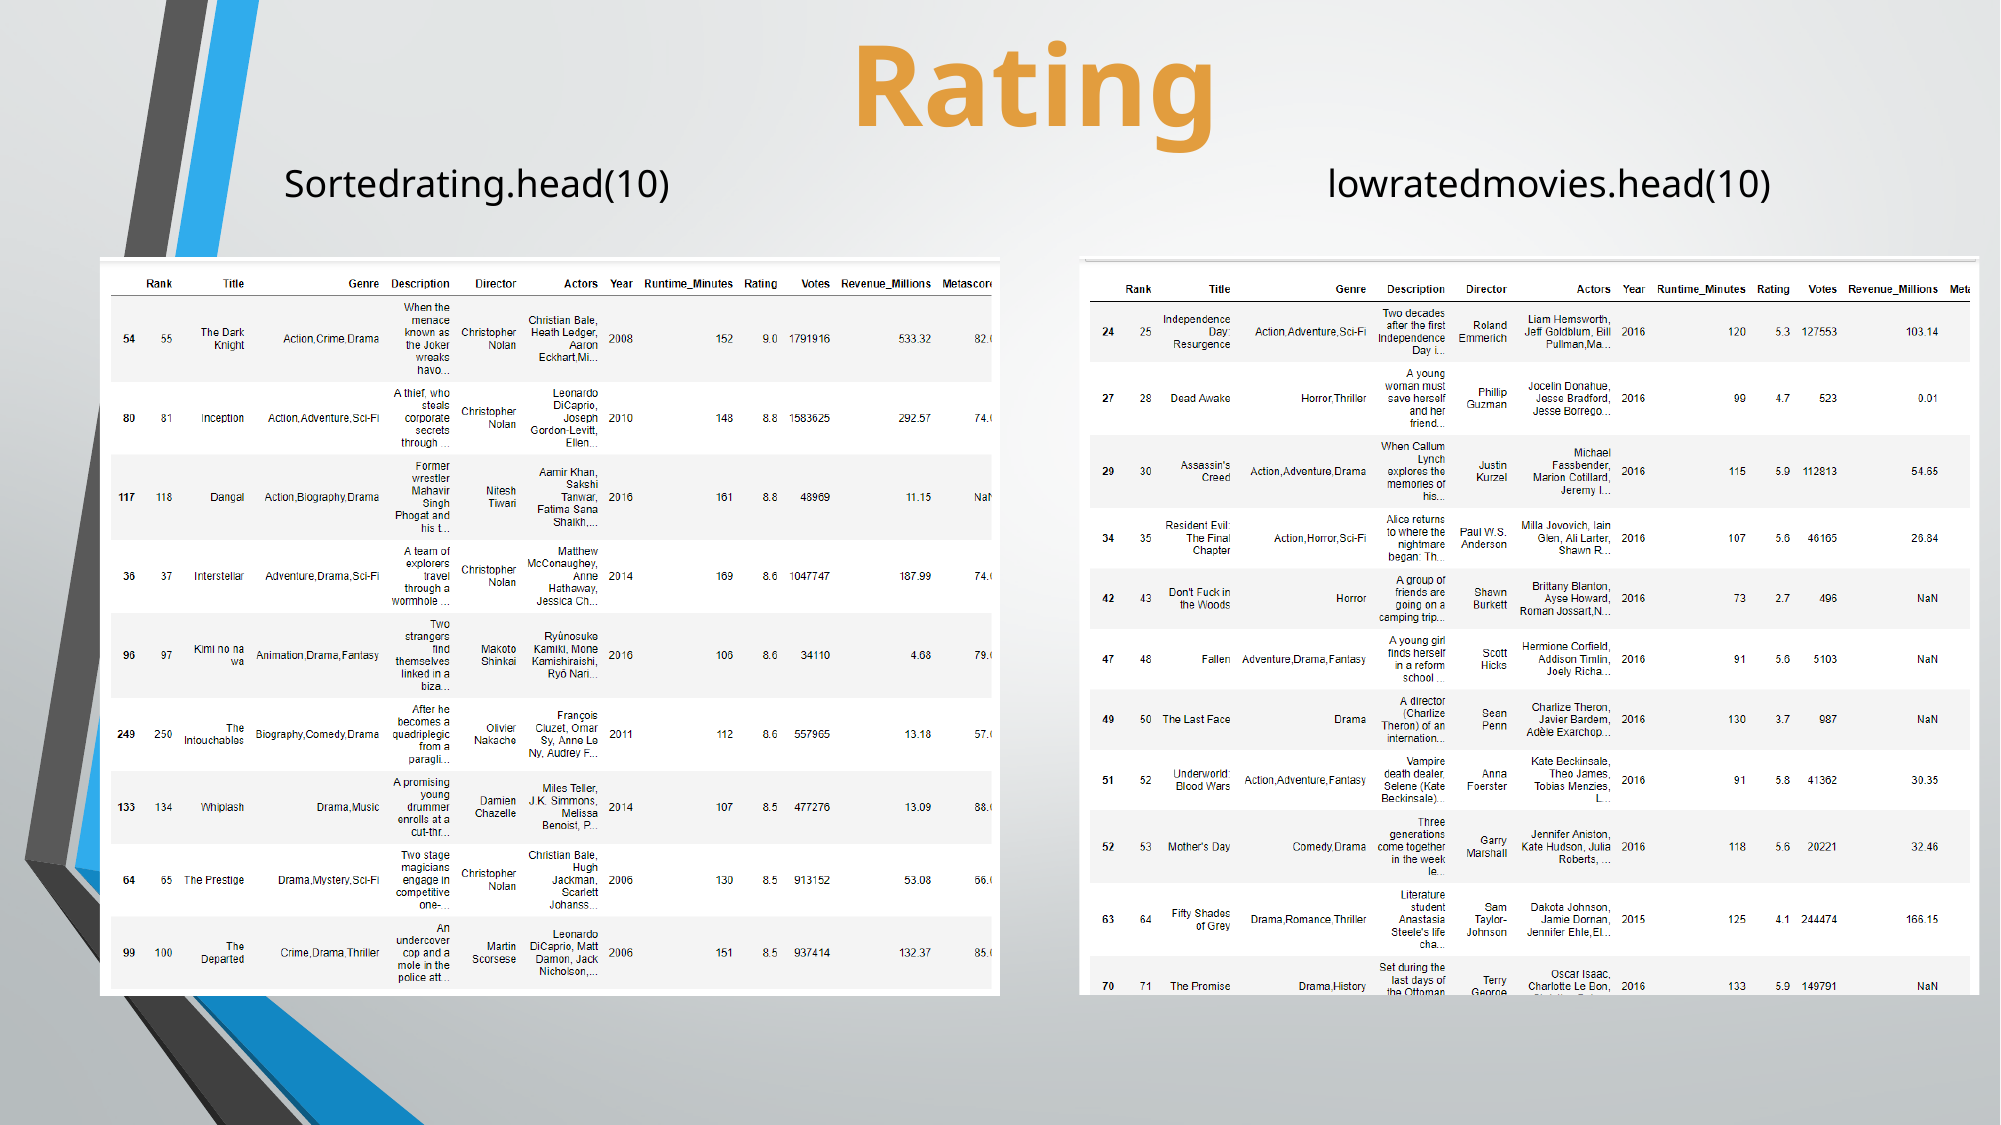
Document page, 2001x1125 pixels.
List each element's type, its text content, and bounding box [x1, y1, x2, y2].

picture [1079, 255, 1980, 995]
text_box Sortedrating.head(10) [269, 152, 685, 213]
picture [99, 257, 1001, 996]
text_box lowratedmovies.head(10) [1312, 152, 1786, 213]
text_box Rating [834, 6, 1236, 157]
